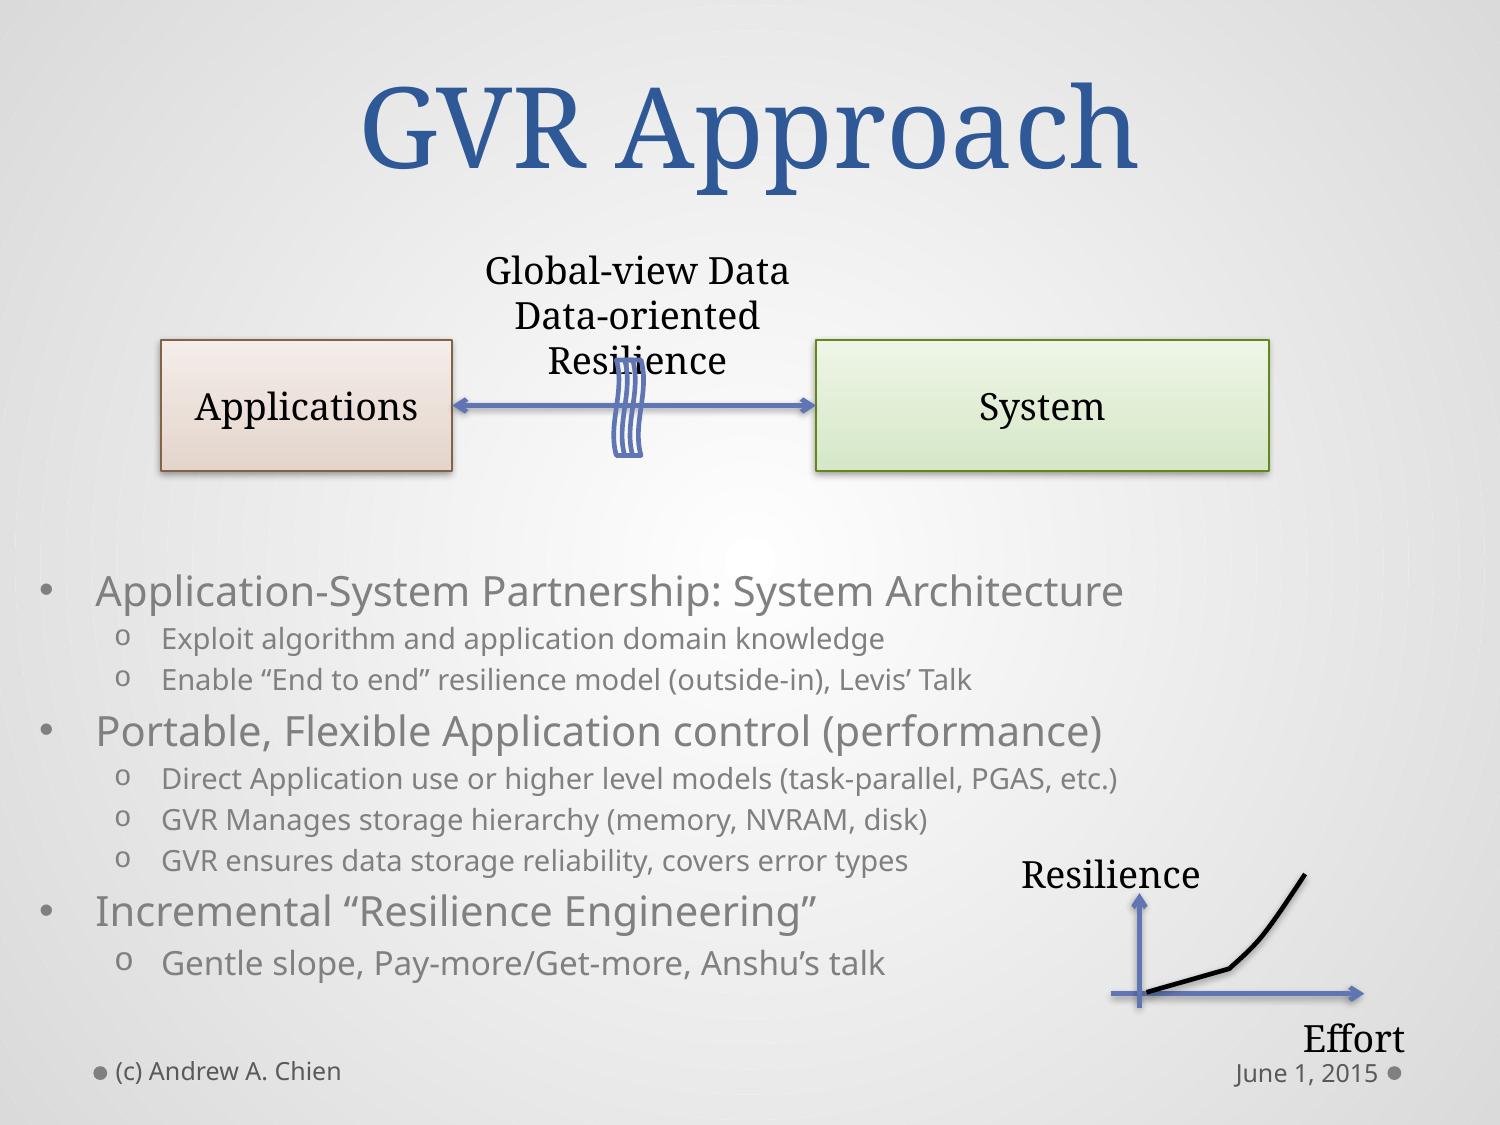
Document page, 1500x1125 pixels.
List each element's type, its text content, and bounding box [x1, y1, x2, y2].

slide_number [1043, 1077, 1386, 1103]
footer (c) Andrew A. Chien [108, 1042, 812, 1103]
text_box Applications [160, 339, 453, 472]
title GVR Approach [75, 0, 1425, 199]
list Application-System Partnership: System Architecture Exploit algorithm and application domain knowledge Enable “End to end” resilience model (outside-in), Levis’ Talk Portable, Flexible Application control (performance) Direct Application use or higher level models (task-parallel, PGAS, etc.) GVR Manages storage hierarchy (memory, NVRAM, disk) GVR ensures data storage reliability, covers error types Incremental “Resilience Engineering” Gentle slope, Pay-more/Get-more, Anshu’s talk [24, 557, 1194, 1037]
text_box [619, 413, 644, 458]
text_box [614, 357, 624, 404]
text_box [1011, 843, 1418, 1069]
text_box [611, 413, 623, 458]
text_box System [815, 339, 1270, 472]
text_box Global-view Data Data-oriented Resilience [415, 239, 860, 389]
text_box [622, 357, 646, 404]
